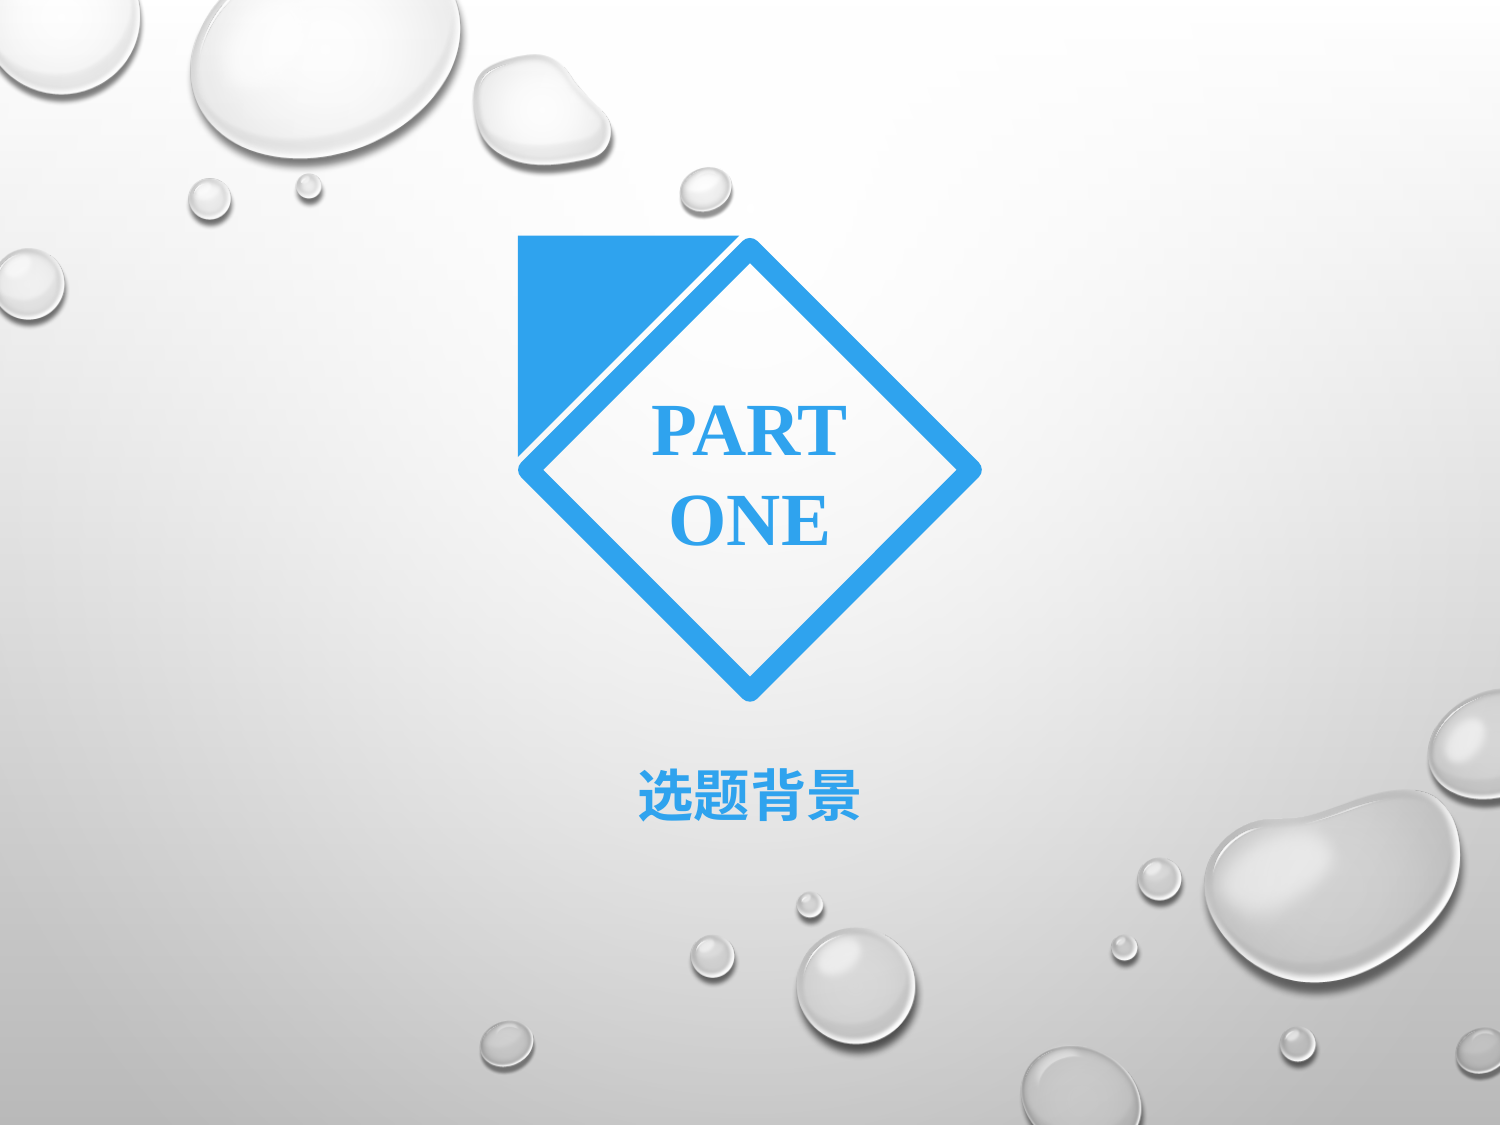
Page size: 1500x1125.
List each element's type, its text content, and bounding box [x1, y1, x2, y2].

text_box 选题背景 [414, 753, 1086, 836]
picture [0, 0, 1500, 1125]
text_box [624, 568, 876, 693]
text_box [516, 234, 741, 459]
text_box [623, 247, 877, 373]
text_box PART ONE [517, 373, 982, 568]
